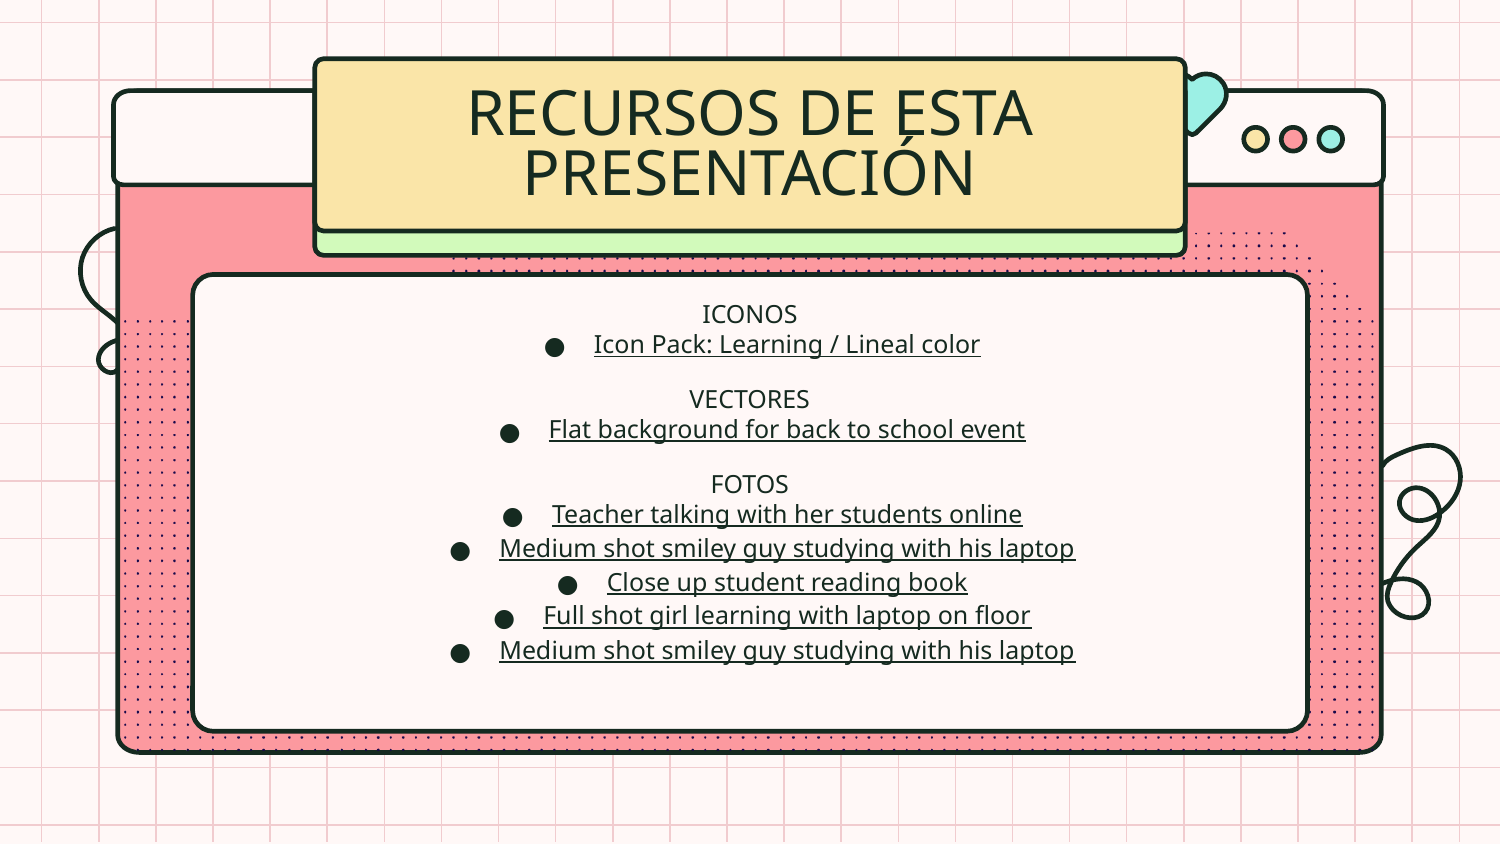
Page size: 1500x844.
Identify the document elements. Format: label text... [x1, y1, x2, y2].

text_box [1189, 81, 1193, 131]
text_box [314, 58, 1186, 256]
picture [115, 211, 1379, 756]
list ICONOS Icon Pack: Learning / Lineal color VECTORES Flat background for back to school event FOTOS Teacher talking with her students online Medium shot smiley guy studying with his laptop Close up student reading book Full shot girl learning with laptop on floor Medium shot smiley guy studying with his laptop [223, 283, 1277, 735]
